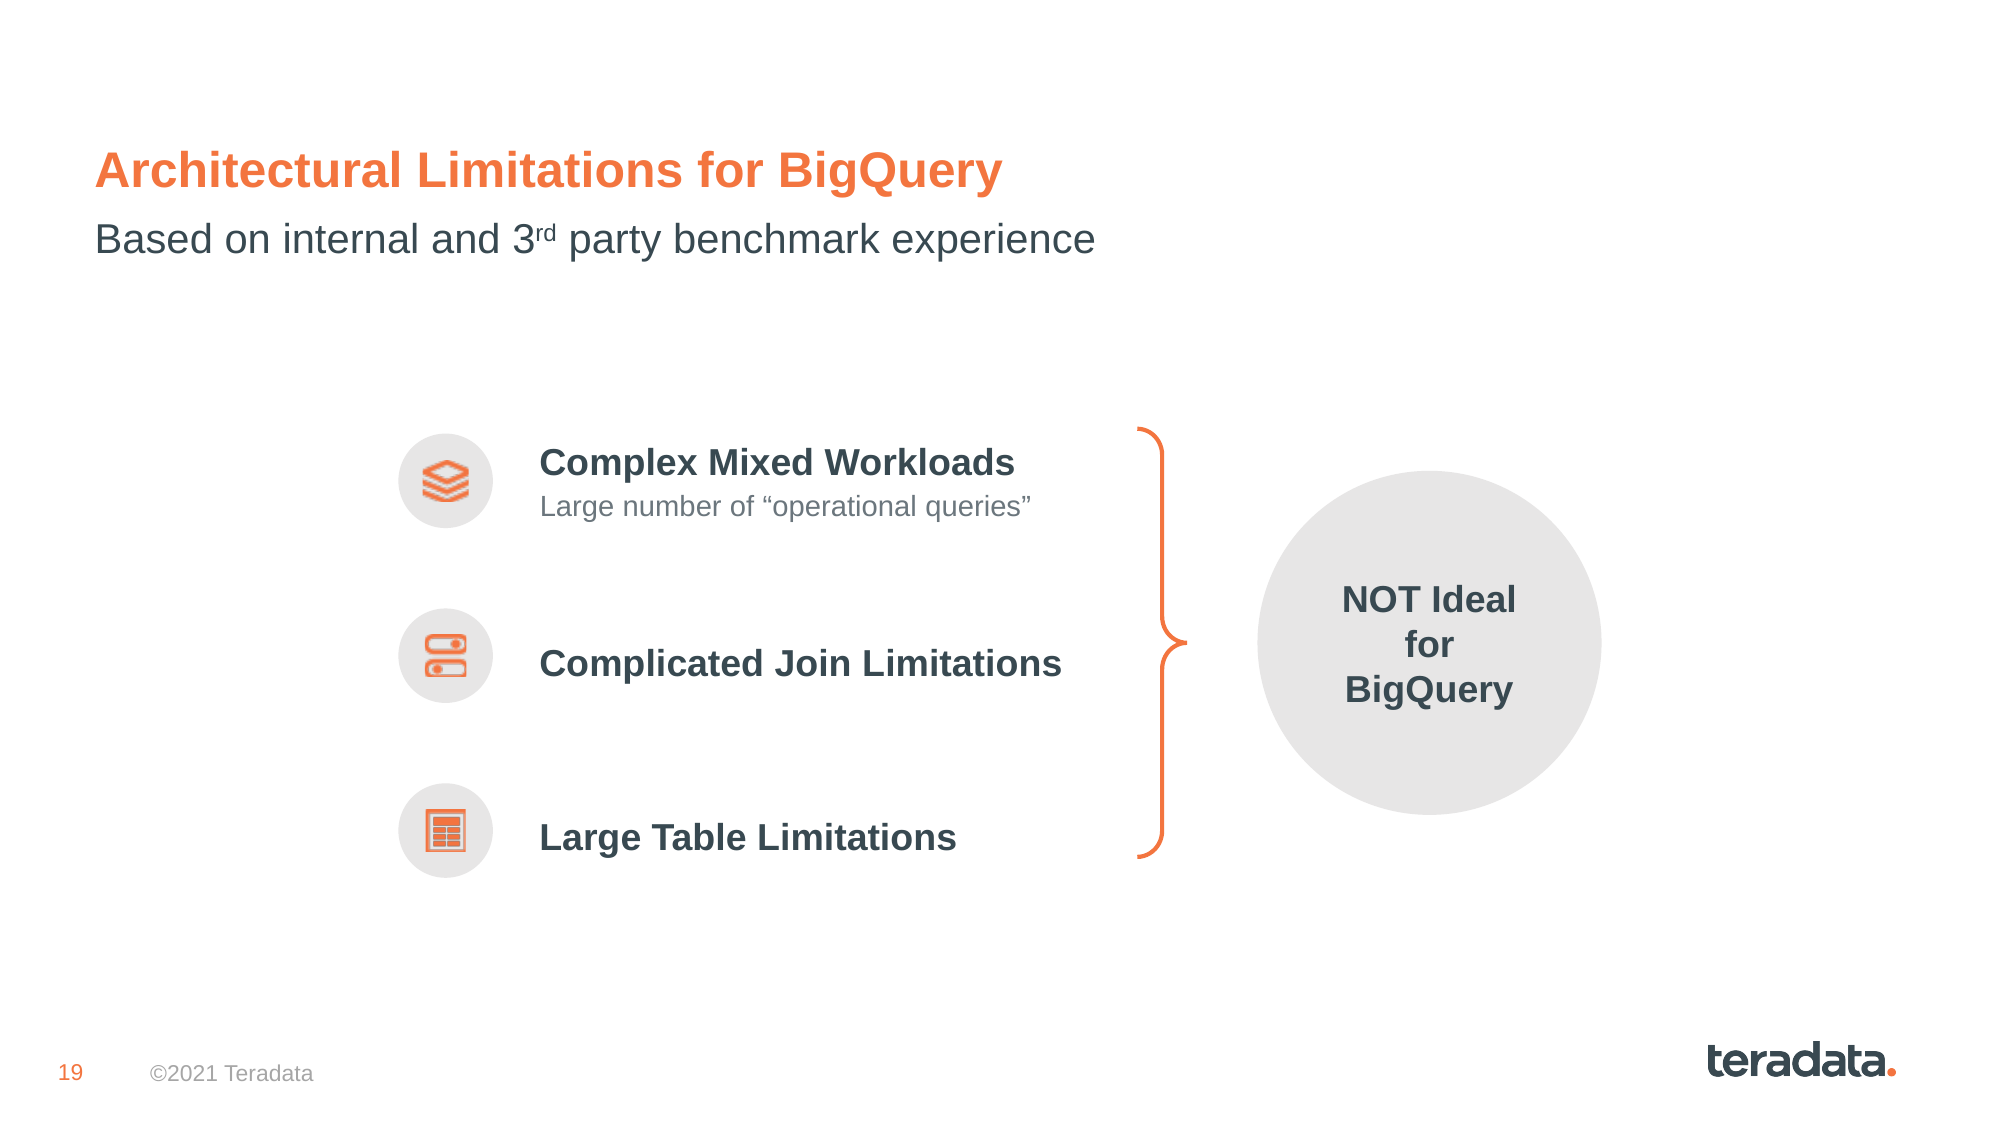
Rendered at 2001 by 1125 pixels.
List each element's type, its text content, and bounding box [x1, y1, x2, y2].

list Based on internal and 3rd party benchmark experience [94, 201, 1905, 280]
title Architectural Limitations for BigQuery [94, 64, 1906, 199]
picture [1708, 1041, 1896, 1077]
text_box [398, 428, 1602, 878]
